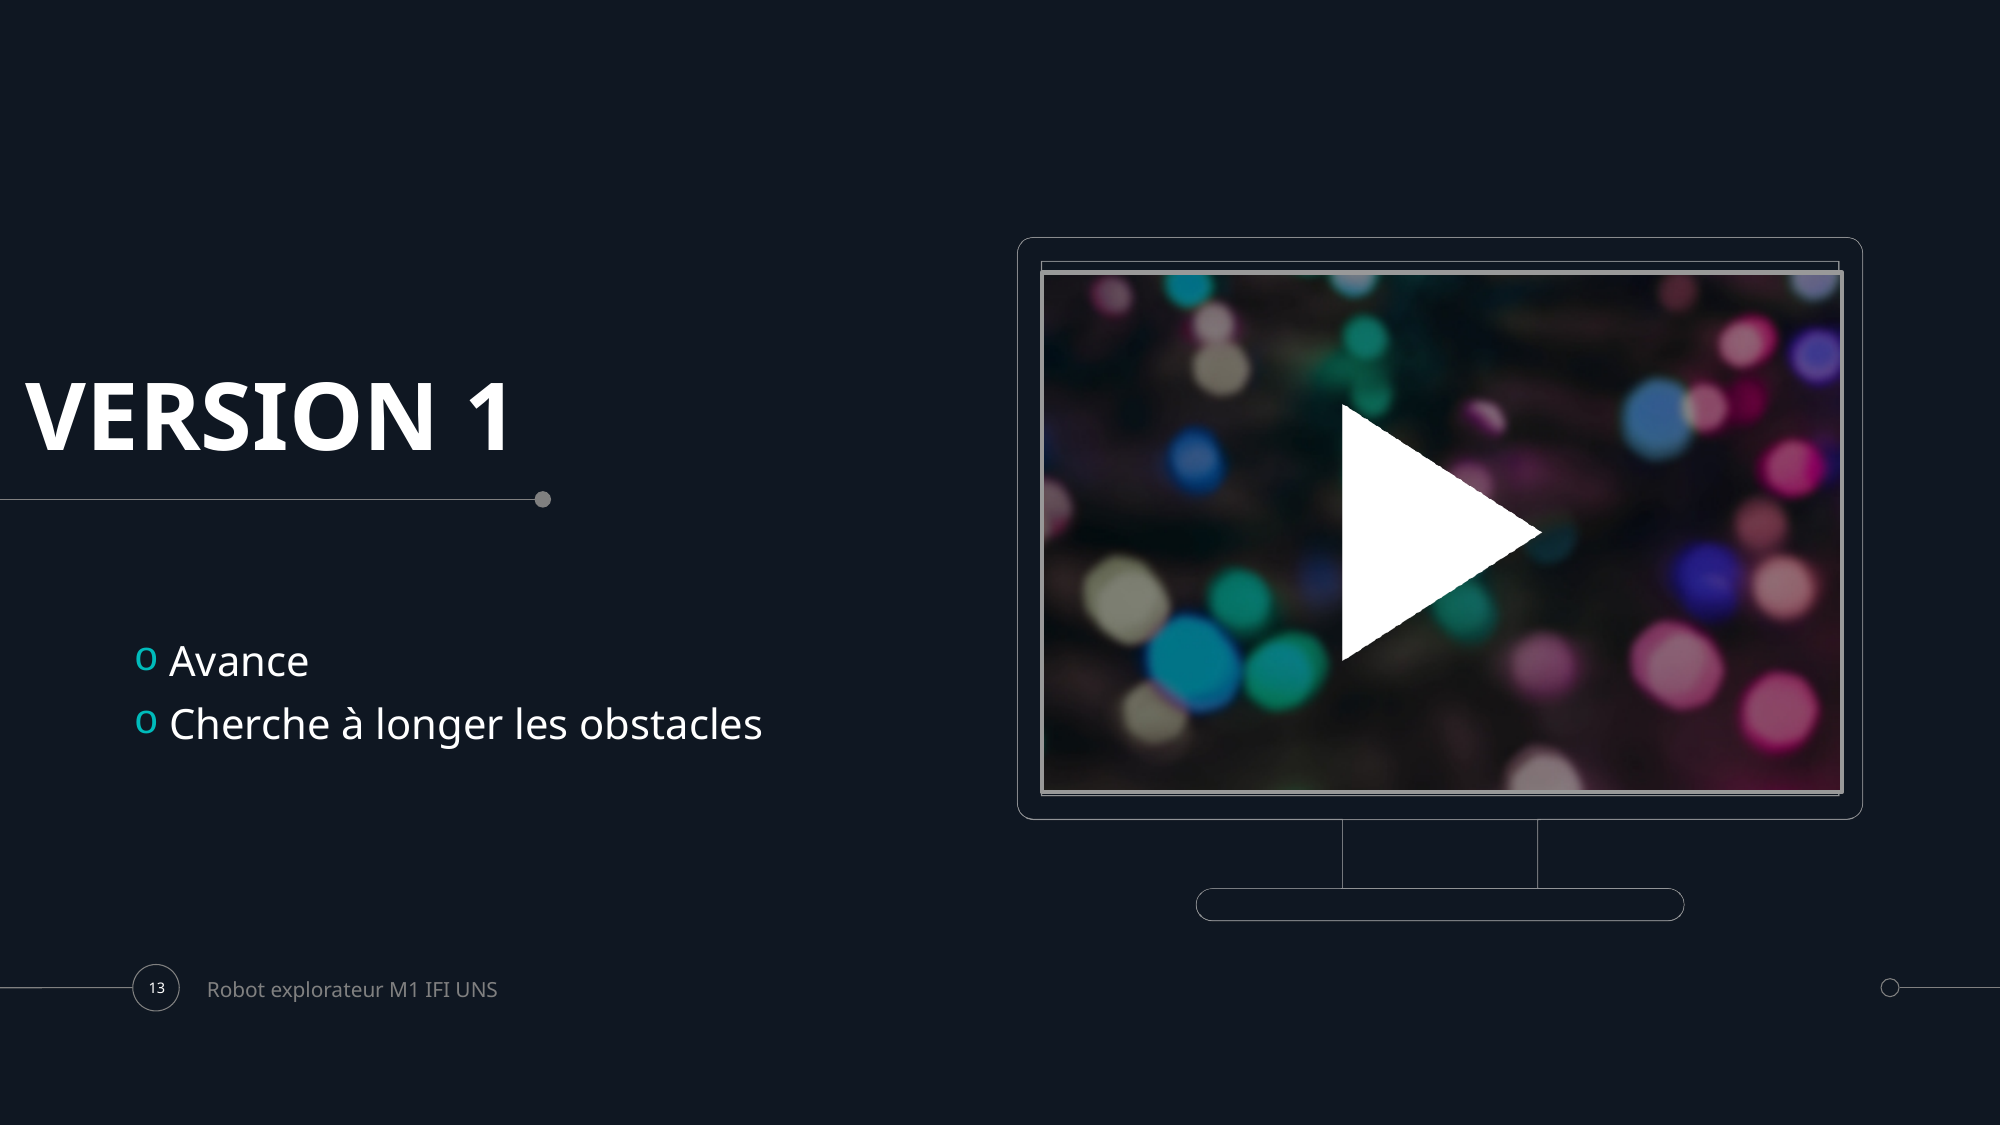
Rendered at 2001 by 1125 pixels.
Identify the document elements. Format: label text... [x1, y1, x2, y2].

list Avance Cherche à longer les obstacles [133, 634, 865, 853]
footer Robot explorateur M1 IFI UNS [191, 964, 671, 1014]
slide_number 13 [127, 964, 186, 1014]
picture [1015, 235, 1865, 923]
title VERSION 1 [25, 338, 758, 471]
